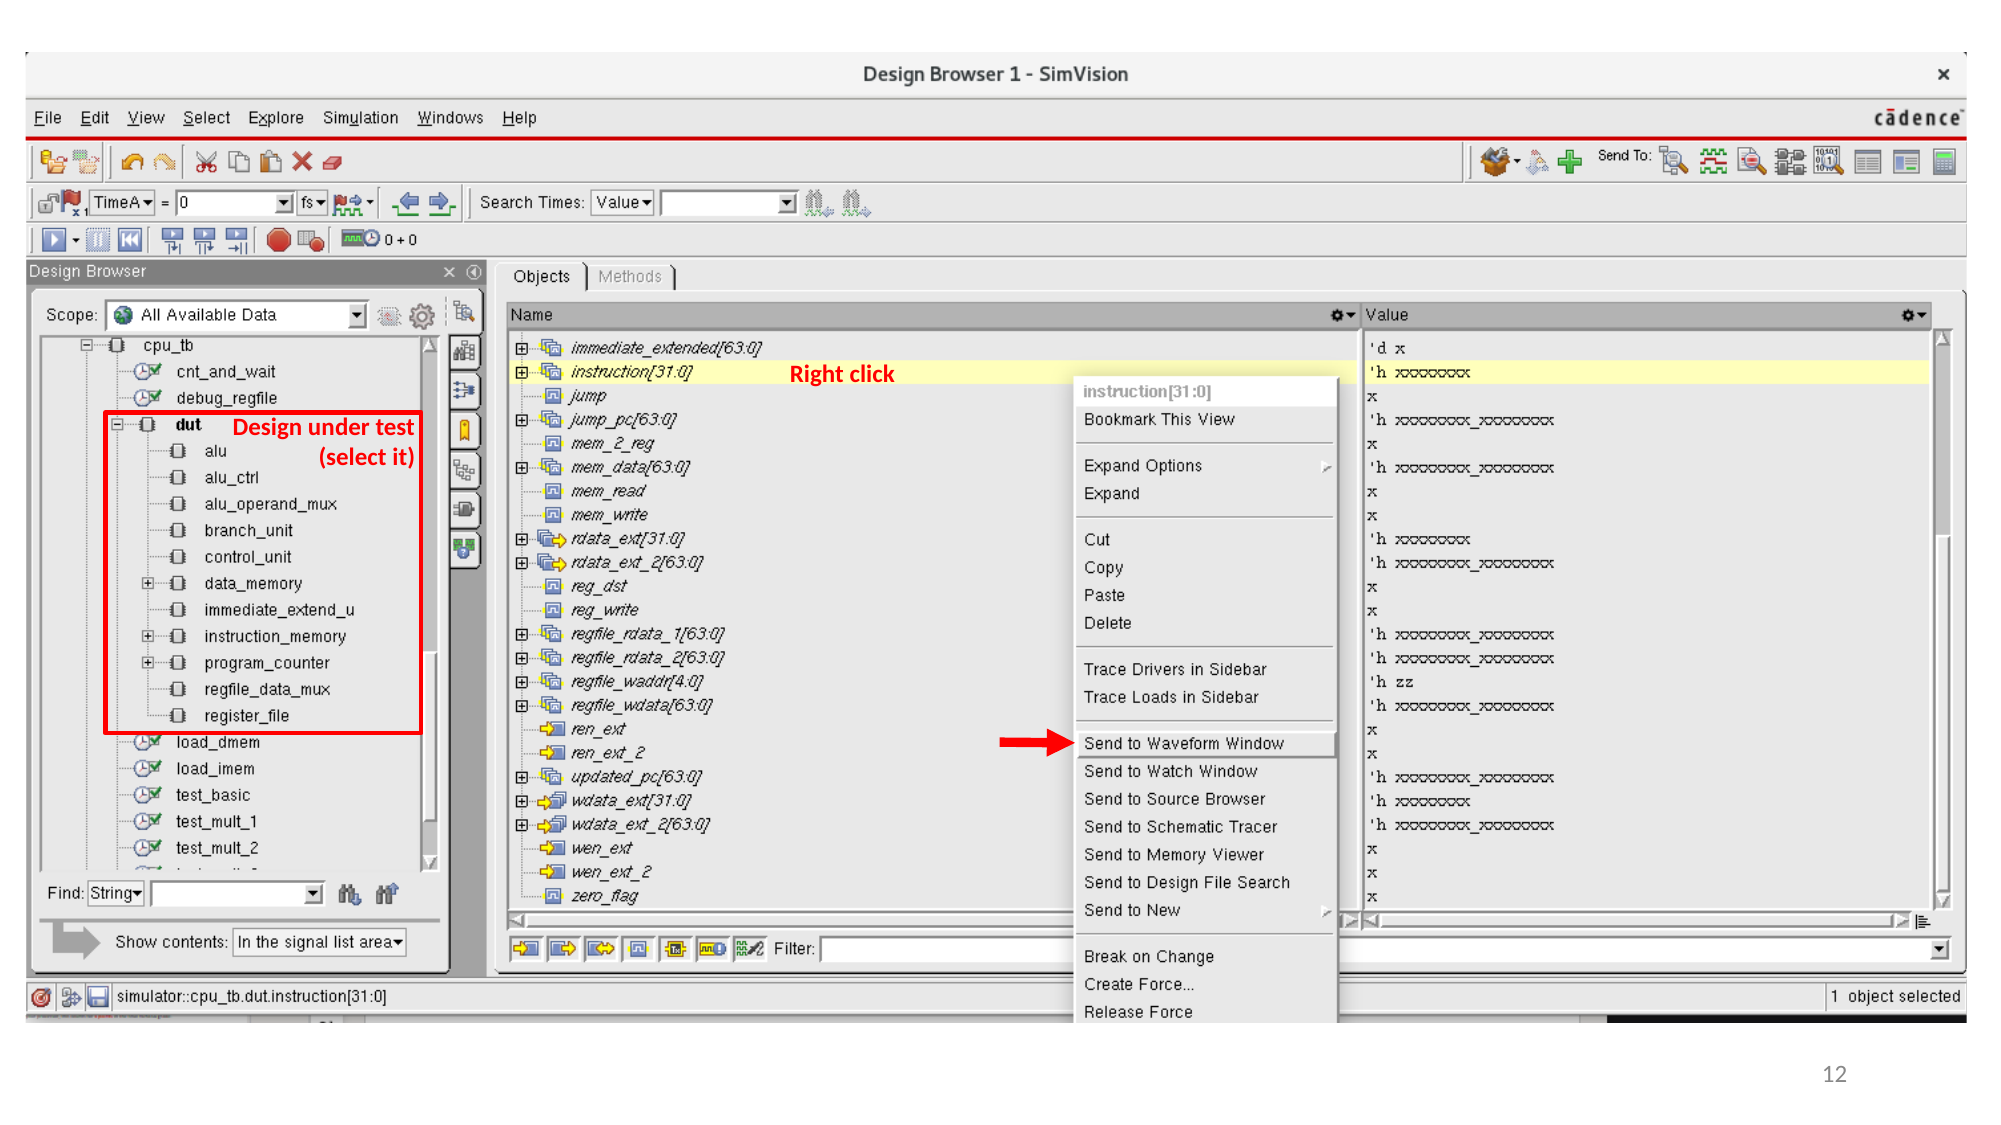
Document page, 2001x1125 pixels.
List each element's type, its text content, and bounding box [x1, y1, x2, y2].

slide_number 12 [1412, 1042, 1863, 1103]
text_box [25, 51, 1967, 1024]
